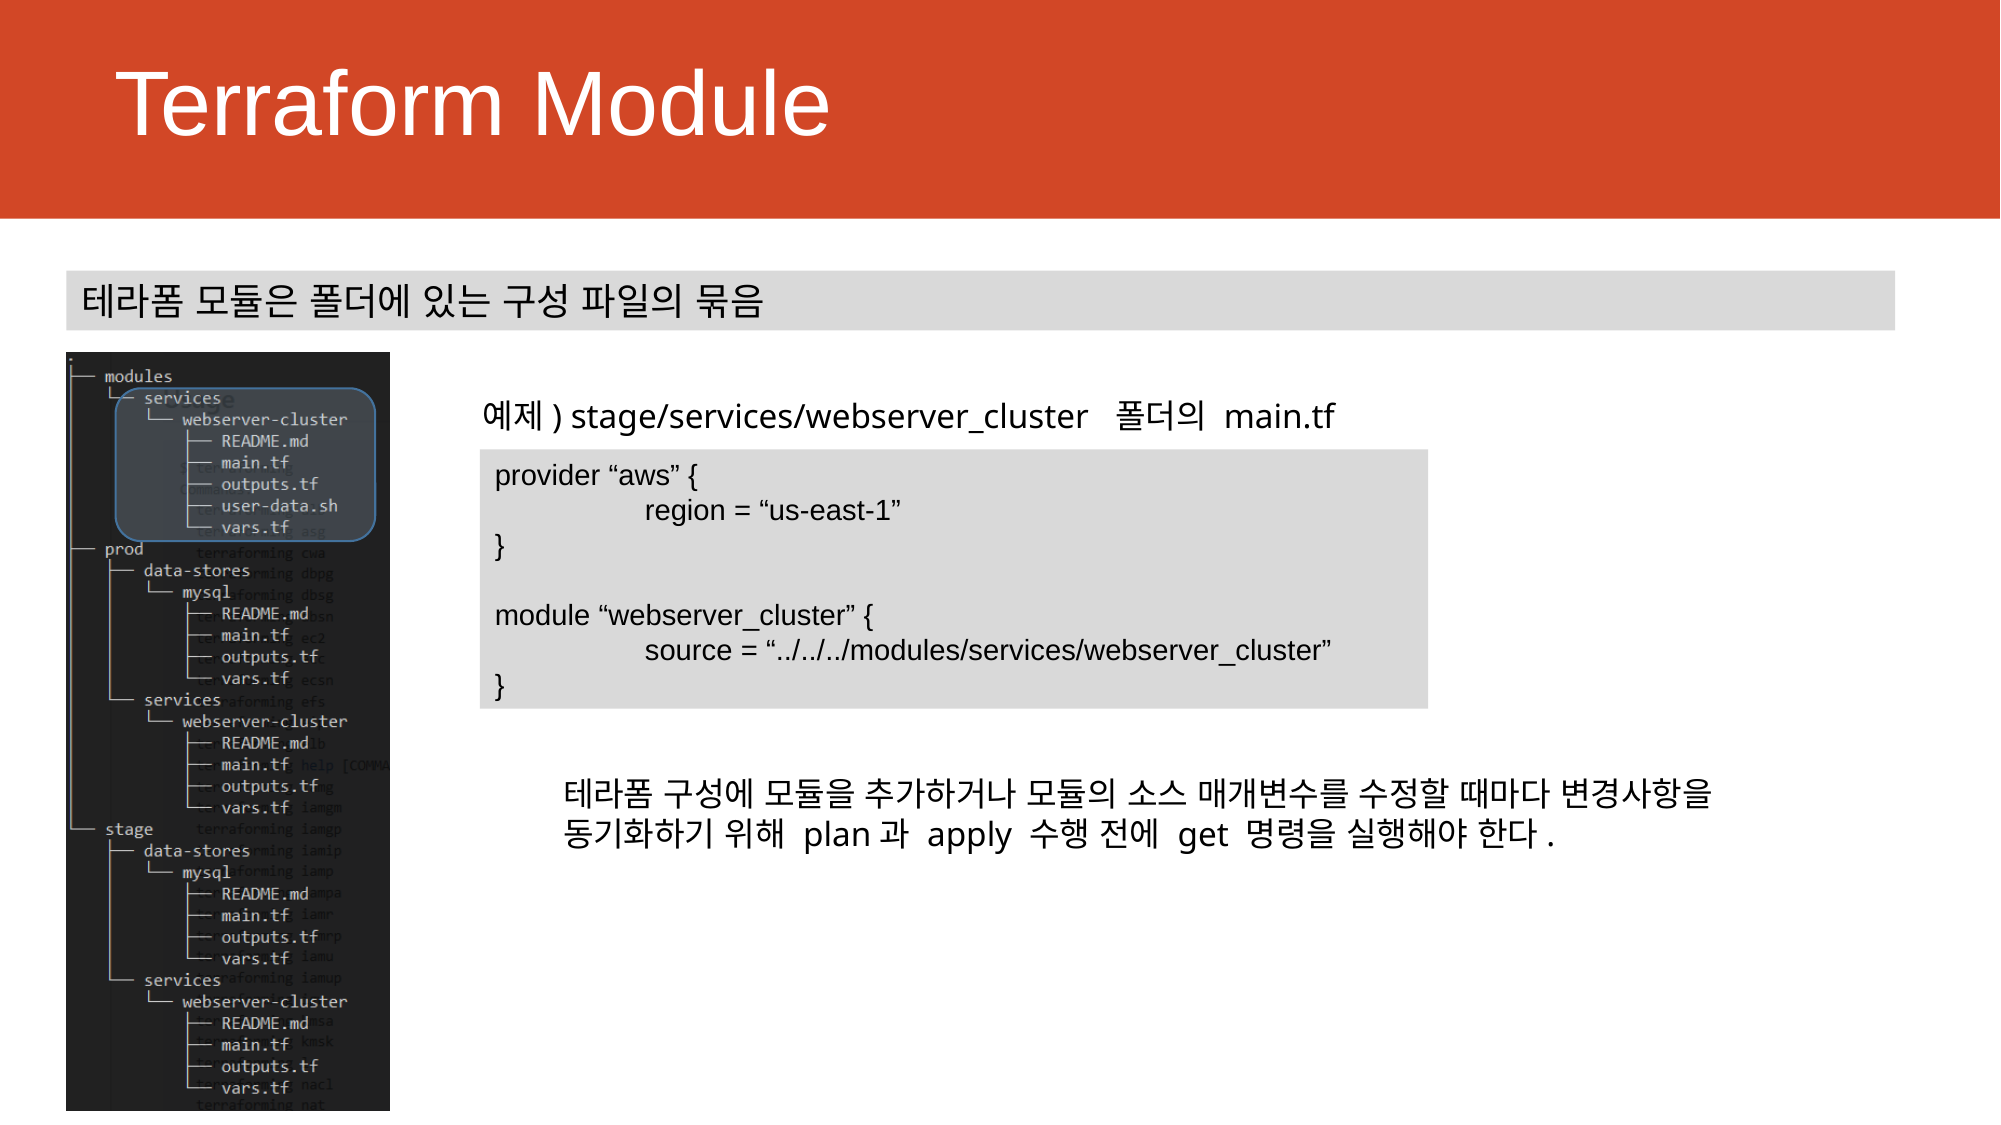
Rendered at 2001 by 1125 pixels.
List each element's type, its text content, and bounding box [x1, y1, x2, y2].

text_box provider “aws” { region = “us-east-1” } module “webserver_cluster” { source = “../../../modules/services/webserver_cluster” } [479, 449, 1429, 709]
title Terraform Module [99, 0, 1863, 199]
text_box 테라폼 모듈은 폴더에 있는 구성 파일의 묶음 [66, 270, 1896, 331]
picture [66, 352, 390, 1111]
text_box 테라폼 구성에 모듈을 추가하거나 모듈의 소스 매개변수를 수정할 때마다 변경사항을 동기화하기 위해 plan과 apply 수행 전에 get 명령을 실행해야 한다. [548, 765, 1739, 861]
text_box 예제) stage/services/webserver_cluster 폴더의 main.tf [468, 388, 1350, 443]
